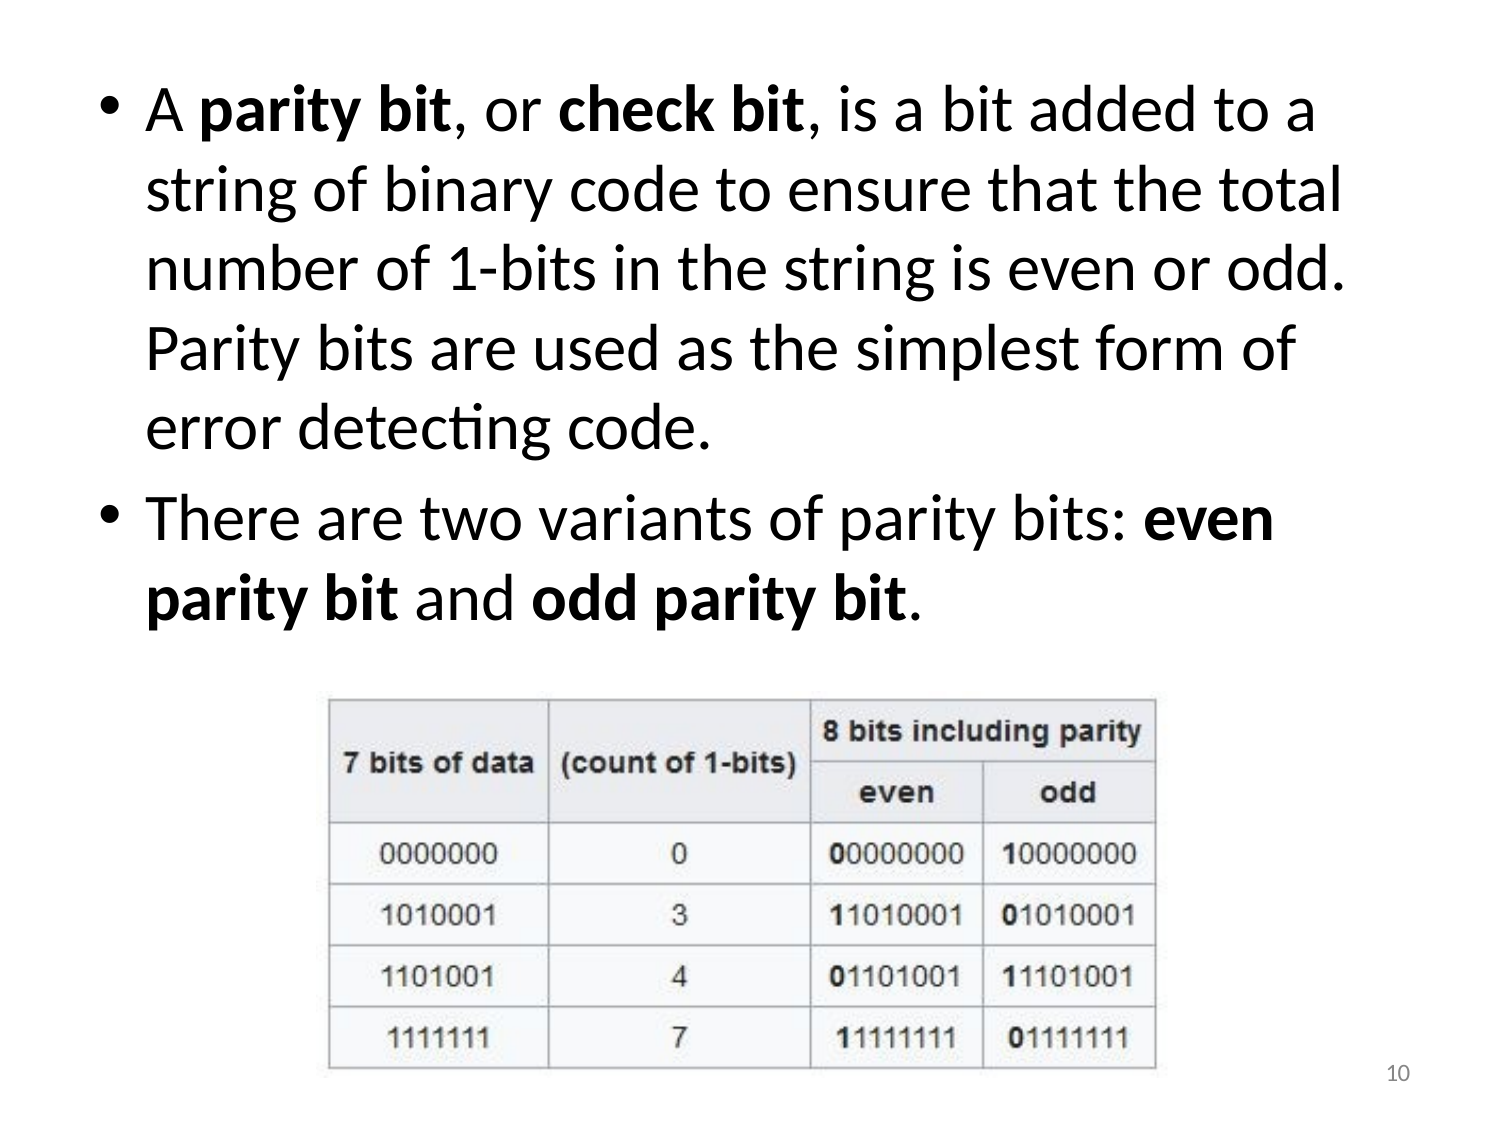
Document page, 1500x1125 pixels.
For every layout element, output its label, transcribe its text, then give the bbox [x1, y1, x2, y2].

slide_number 10 [1379, 1060, 1420, 1125]
picture [316, 691, 1170, 1079]
text_box A parity bit, or check bit, is a bit added to a string of binary code to ensure that the total number of 1-bits in the string is even or odd. Parity bits are used as the simplest form of error detecting code. There are two variants of parity bits: even parity bit and odd parity bit. [96, 60, 1353, 634]
